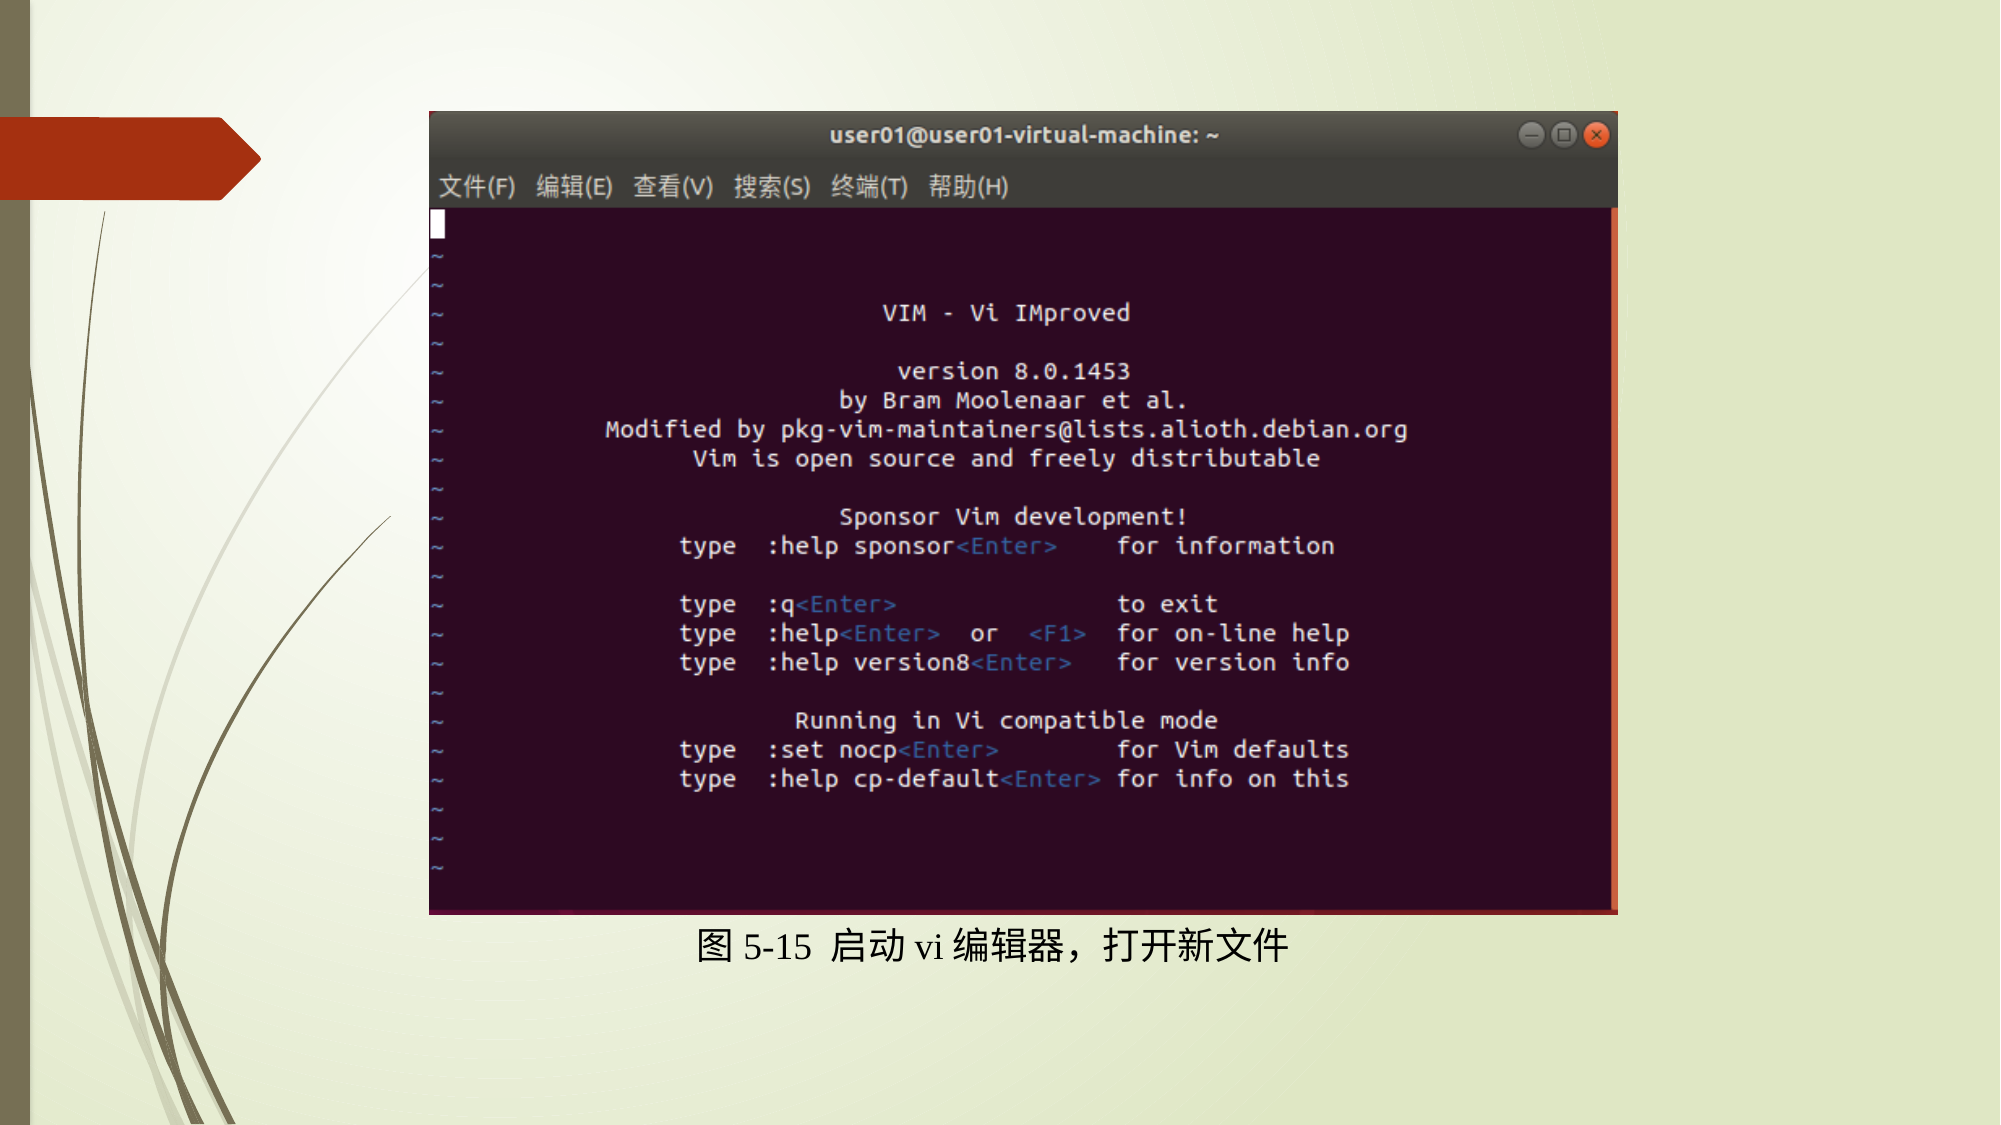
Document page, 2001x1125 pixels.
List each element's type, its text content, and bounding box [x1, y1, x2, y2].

picture [429, 111, 1618, 915]
text_box 图5-15 启动vi编辑器，打开新文件 [682, 914, 1683, 975]
